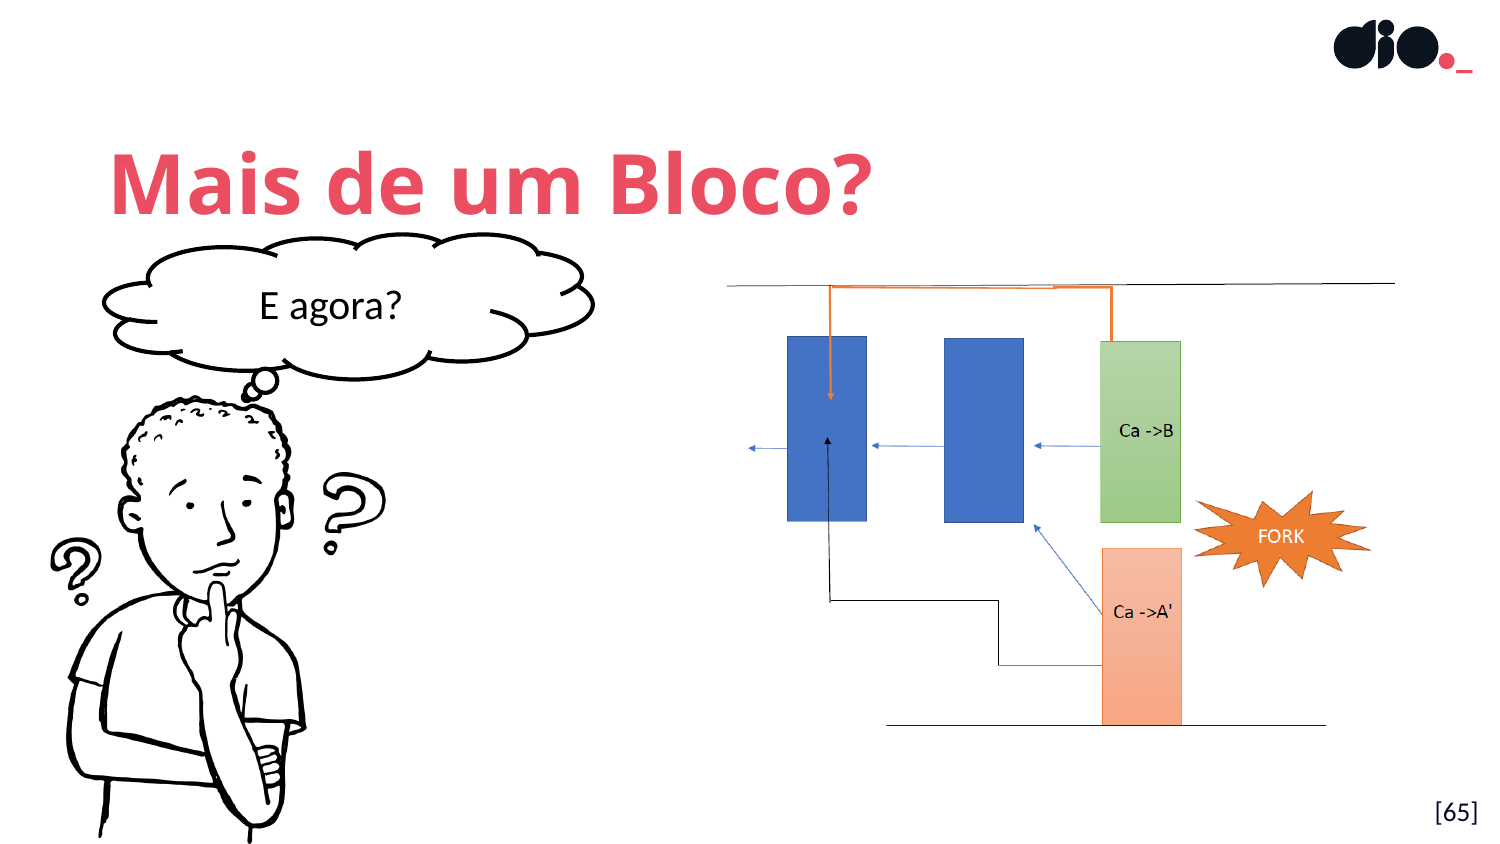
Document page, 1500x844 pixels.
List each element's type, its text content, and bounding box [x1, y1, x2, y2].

picture [0, 392, 443, 844]
slide_number [65] [1403, 779, 1494, 844]
picture [1333, 19, 1473, 74]
text_box Mais de um Bloco? [92, 104, 1408, 243]
picture [720, 279, 1395, 727]
text_box E agora? [101, 232, 595, 391]
